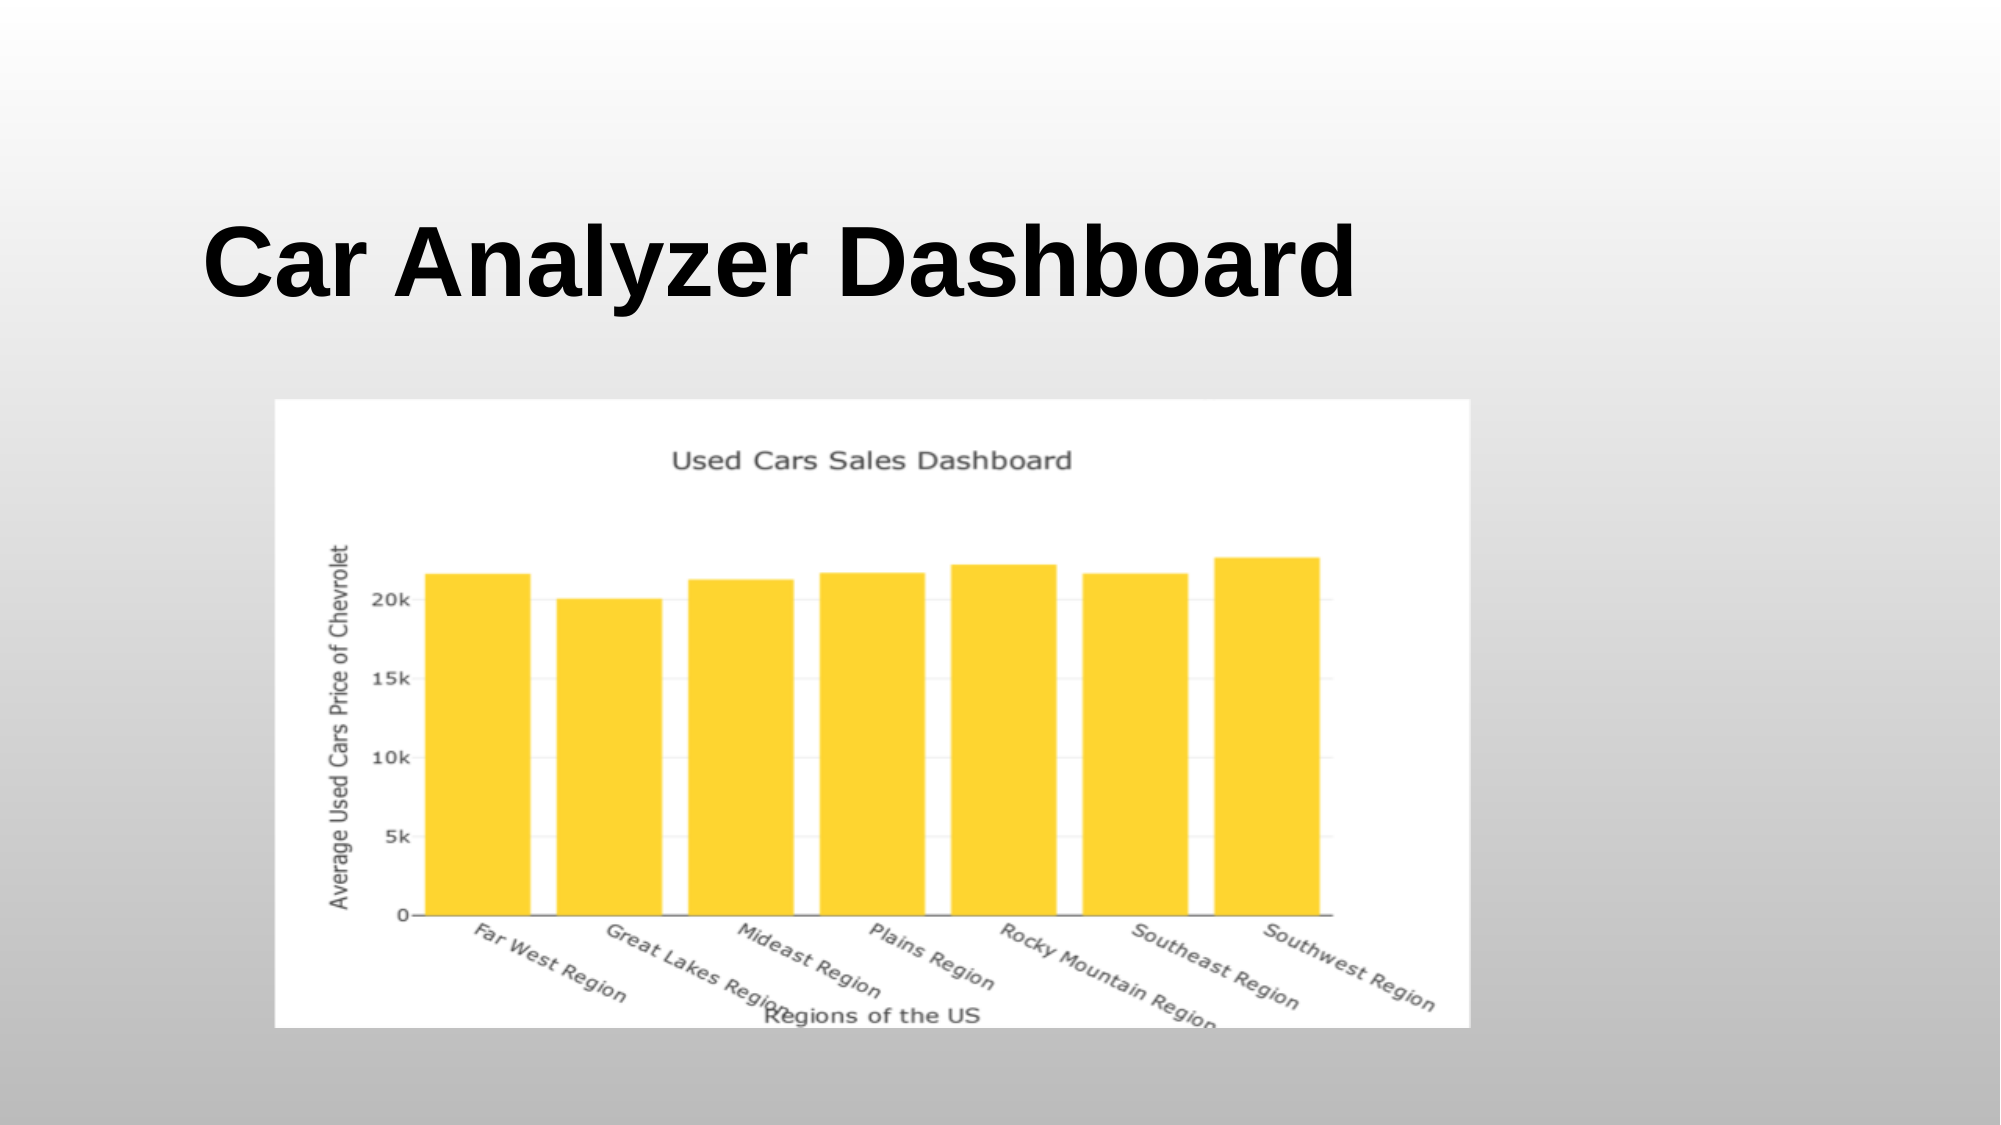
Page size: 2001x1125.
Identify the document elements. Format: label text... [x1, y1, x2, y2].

picture [274, 399, 1471, 1028]
title Car Analyzer Dashboard [187, 99, 1813, 413]
